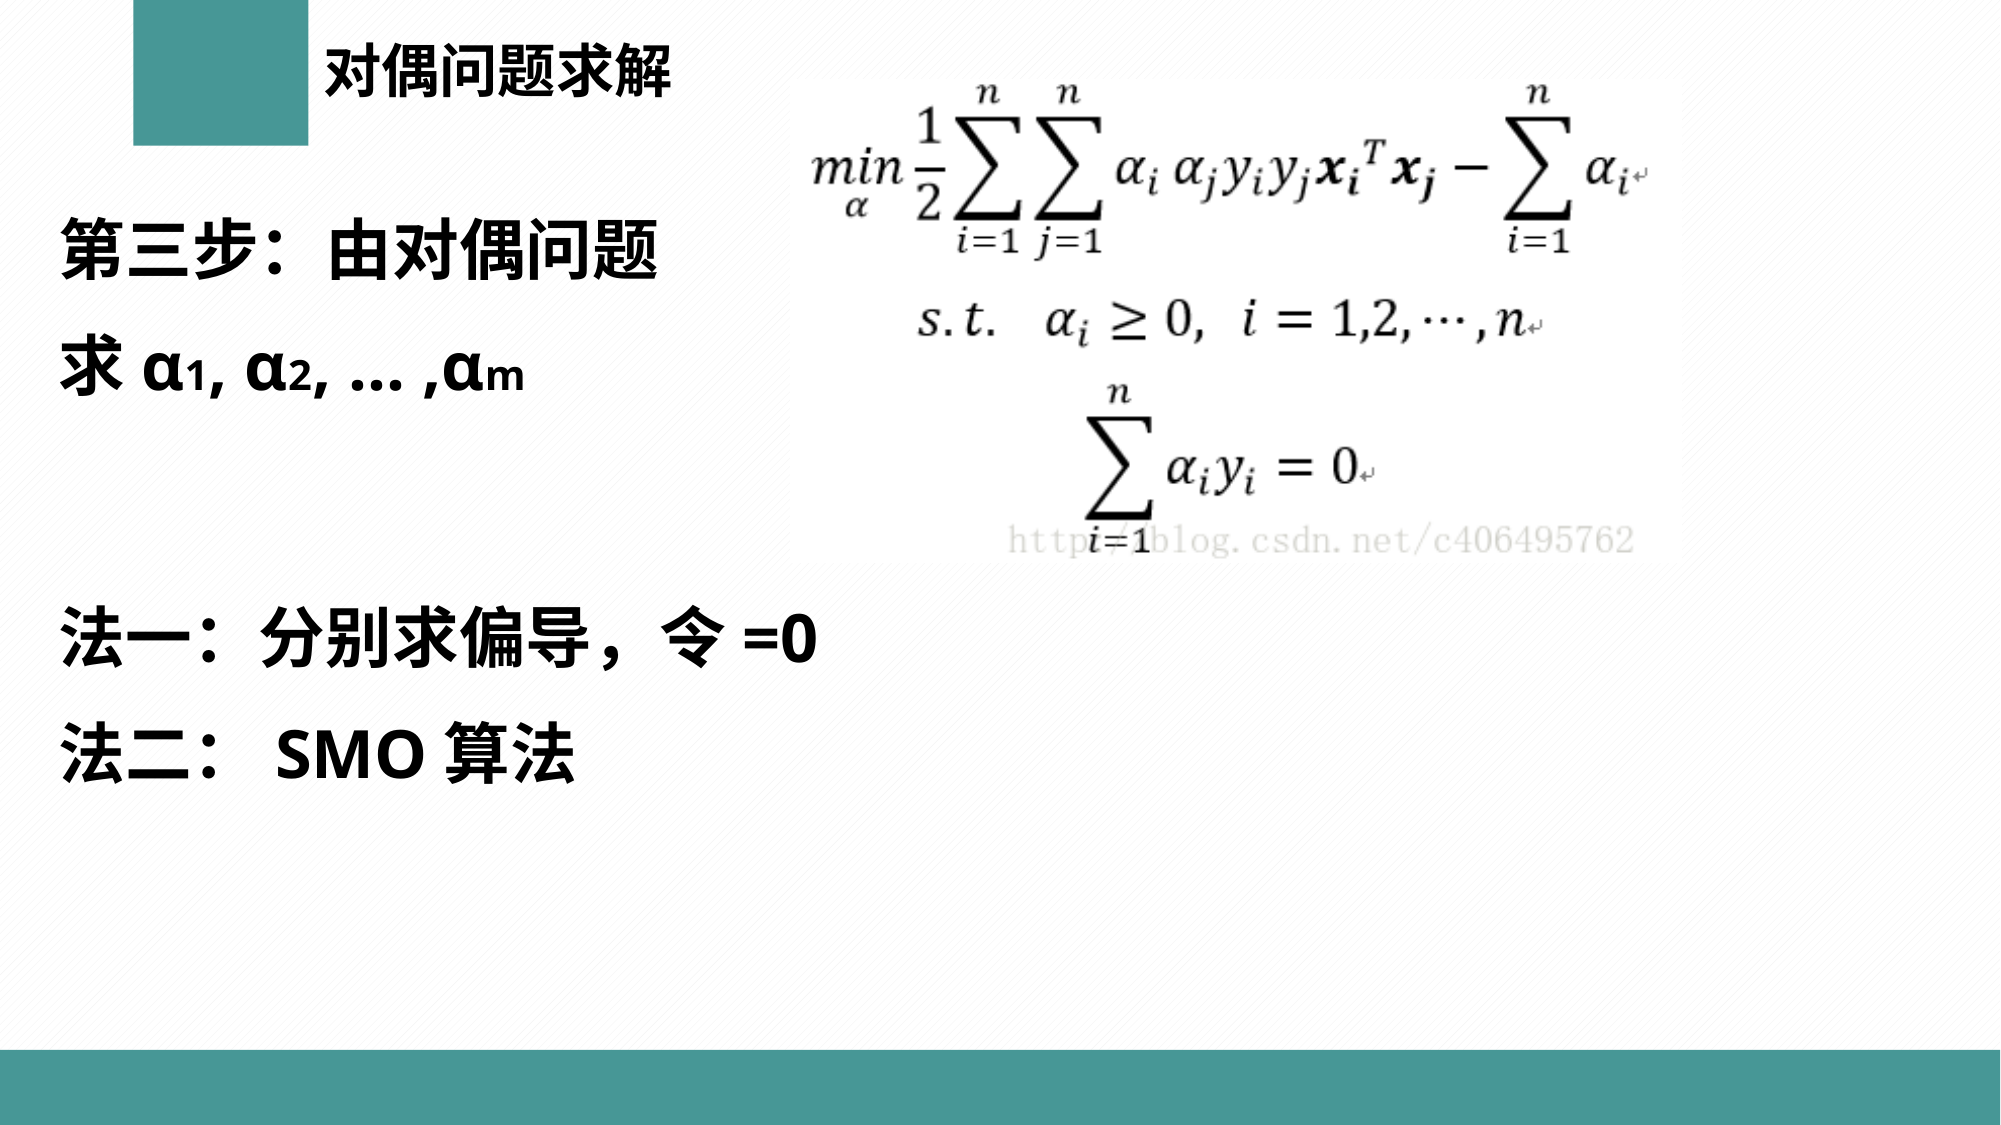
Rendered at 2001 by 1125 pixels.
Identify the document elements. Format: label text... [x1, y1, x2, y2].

picture [790, 79, 1682, 563]
list 对偶问题求解 [308, 34, 1087, 105]
text_box 第三步：由对偶问题 求α1, α2, … ,αm 法一：分别求偏导，令=0 法二：SMO算法 [43, 176, 834, 800]
